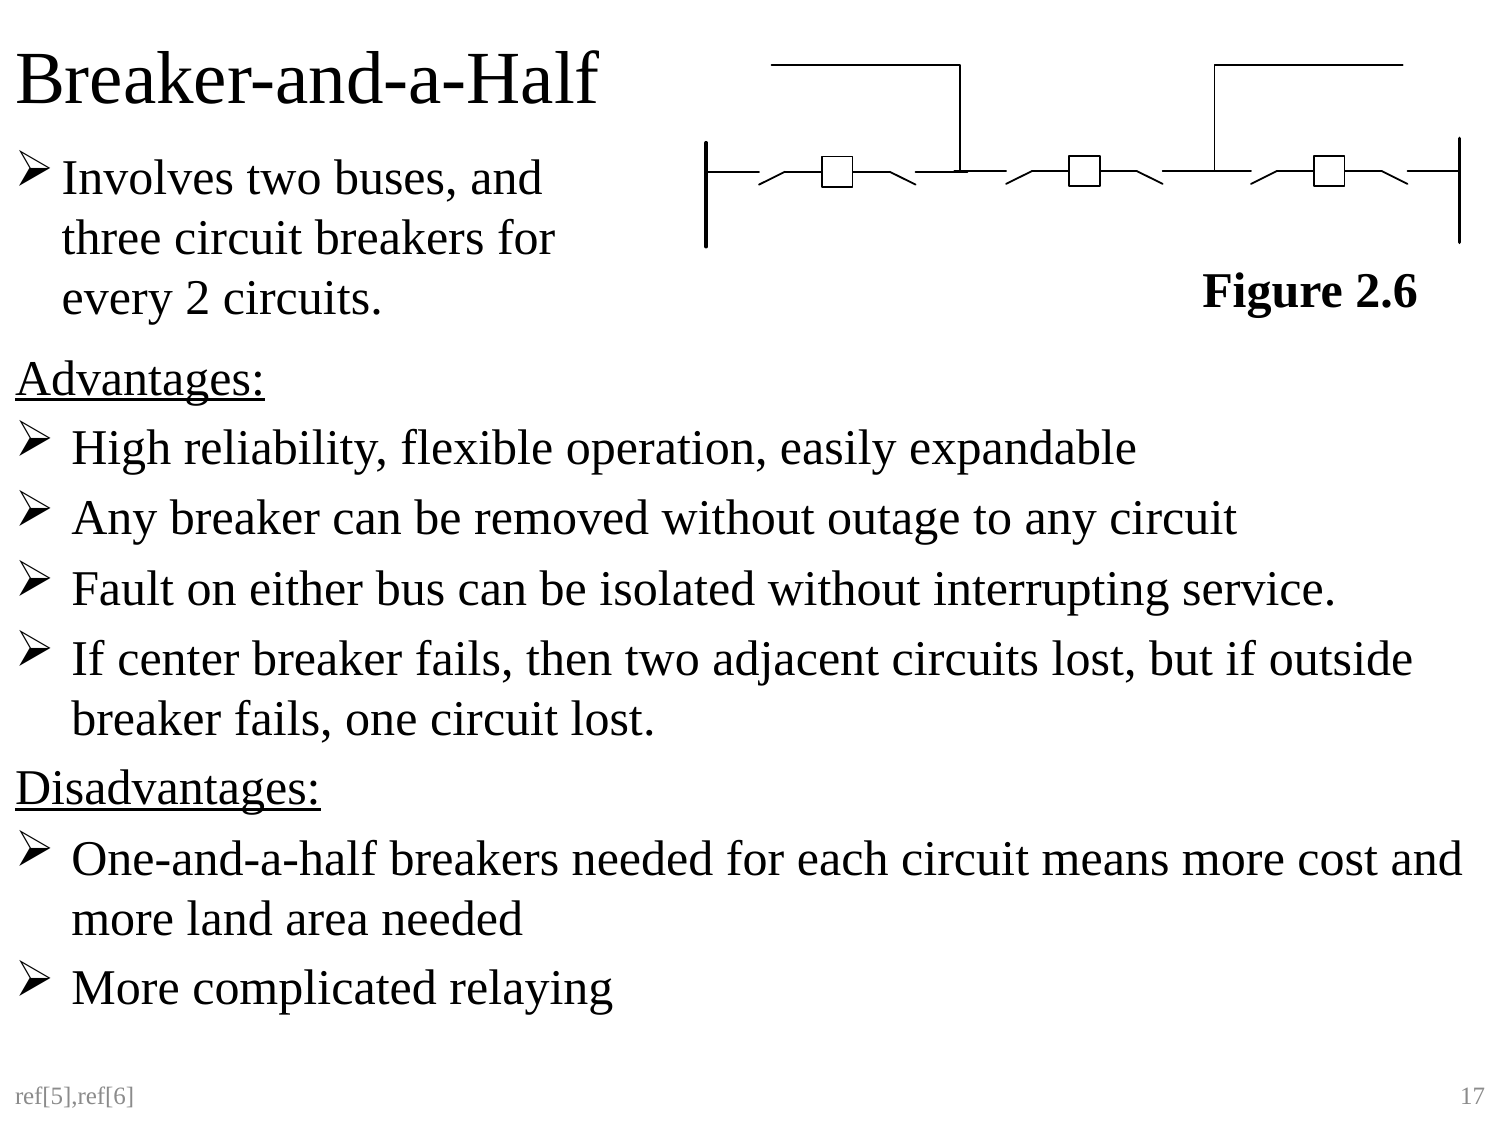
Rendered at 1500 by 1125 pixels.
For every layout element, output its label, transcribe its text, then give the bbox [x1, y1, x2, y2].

slide_number 17 [1149, 1065, 1500, 1125]
picture [988, 0, 1177, 537]
title Breaker-and-a-Half [0, 24, 700, 213]
text_box Figure 2.6 [1187, 249, 1438, 325]
list Advantages: High reliability, flexible operation, easily expandable Any breaker can be removed without outage to any circuit Fault on either bus can be isolated without interrupting service. If center breaker fails, then two adjacent circuits lost, but if outside breaker fails, one circuit lost. Disadvantages: One-and-a-half breakers needed for each circuit means more cost and more land area needed More complicated relaying [0, 337, 1500, 1100]
footer ref[5],ref[6] [0, 1065, 475, 1125]
text_box Involves two buses, and three circuit breakers for every 2 circuits. [0, 137, 663, 333]
